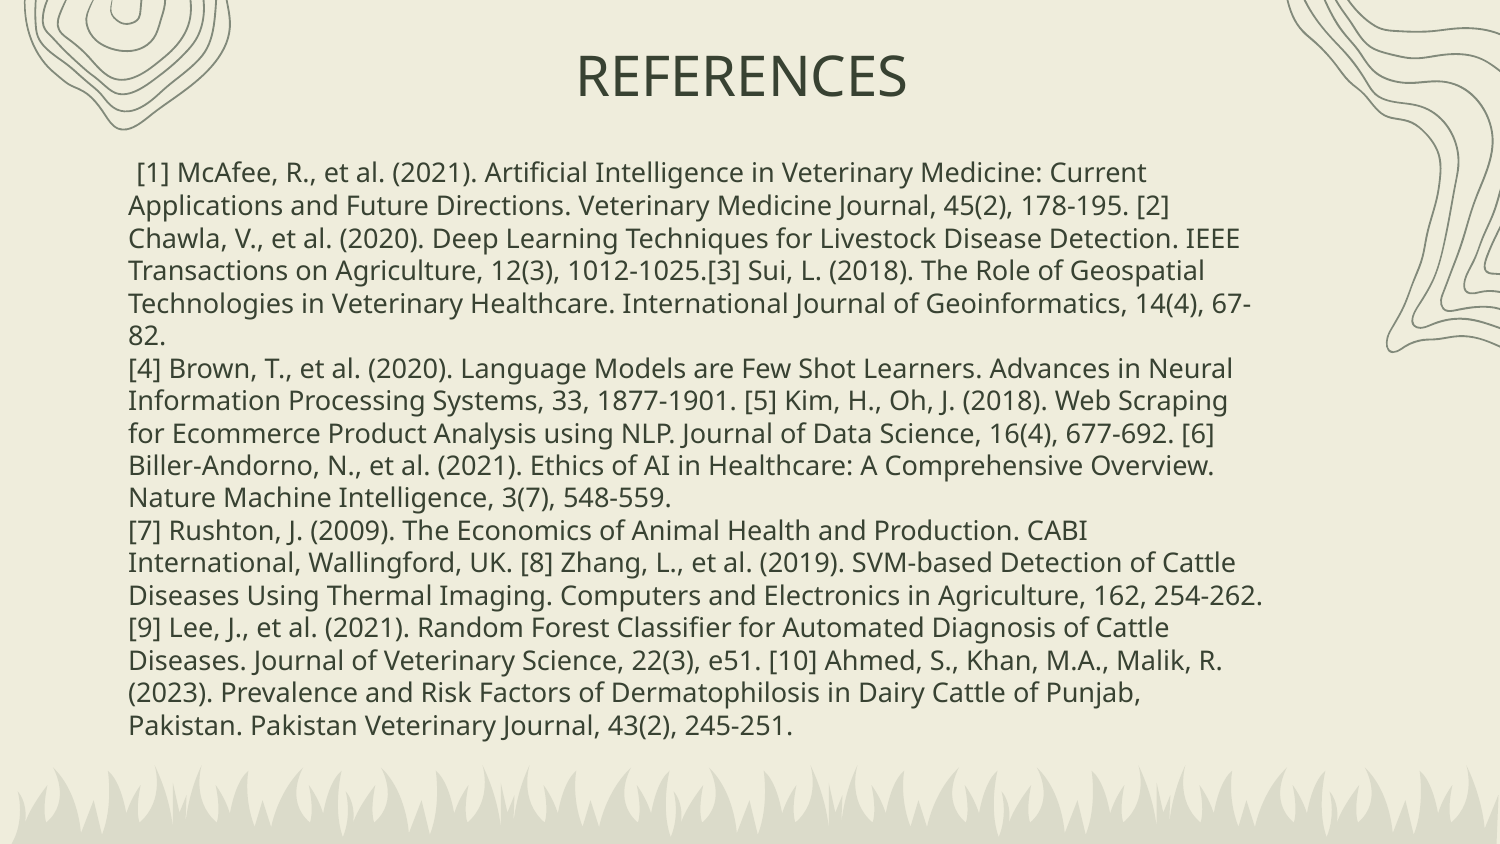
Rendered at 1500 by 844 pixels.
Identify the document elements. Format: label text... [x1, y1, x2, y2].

title REFERENCES [412, 9, 1104, 123]
subtitle [1] McAfee, R., et al. (2021). Artificial Intelligence in Veterinary Medicine: Current Applications and Future Directions. Veterinary Medicine Journal, 45(2), 178-195. [2] Chawla, V., et al. (2020). Deep Learning Techniques for Livestock Disease Detection. IEEE Transactions on Agriculture, 12(3), 1012-1025.[3] Sui, L. (2018). The Role of Geospatial Technologies in Veterinary Healthcare. International Journal of Geoinformatics, 14(4), 67-82. [4] Brown, T., et al. (2020). Language Models are Few Shot Learners. Advances in Neural Information Processing Systems, 33, 1877-1901. [5] Kim, H., Oh, J. (2018). Web Scraping for Ecommerce Product Analysis using NLP. Journal of Data Science, 16(4), 677-692. [6] Biller-Andorno, N., et al. (2021). Ethics of AI in Healthcare: A Comprehensive Overview. Nature Machine Intelligence, 3(7), 548-559. [7] Rushton, J. (2009). The Economics of Animal Health and Production. CABI International, Wallingford, UK. [8] Zhang, L., et al. (2019). SVM-based Detection of Cattle Diseases Using Thermal Imaging. Computers and Electronics in Agriculture, 162, 254-262. [9] Lee, J., et al. (2021). Random Forest Classifier for Automated Diagnosis of Cattle Diseases. Journal of Veterinary Science, 22(3), e51. [10] Ahmed, S., Khan, M.A., Malik, R. (2023). Prevalence and Risk Factors of Dermatophilosis in Dairy Cattle of Punjab, Pakistan. Pakistan Veterinary Journal, 43(2), 245-251. [113, 136, 1279, 749]
